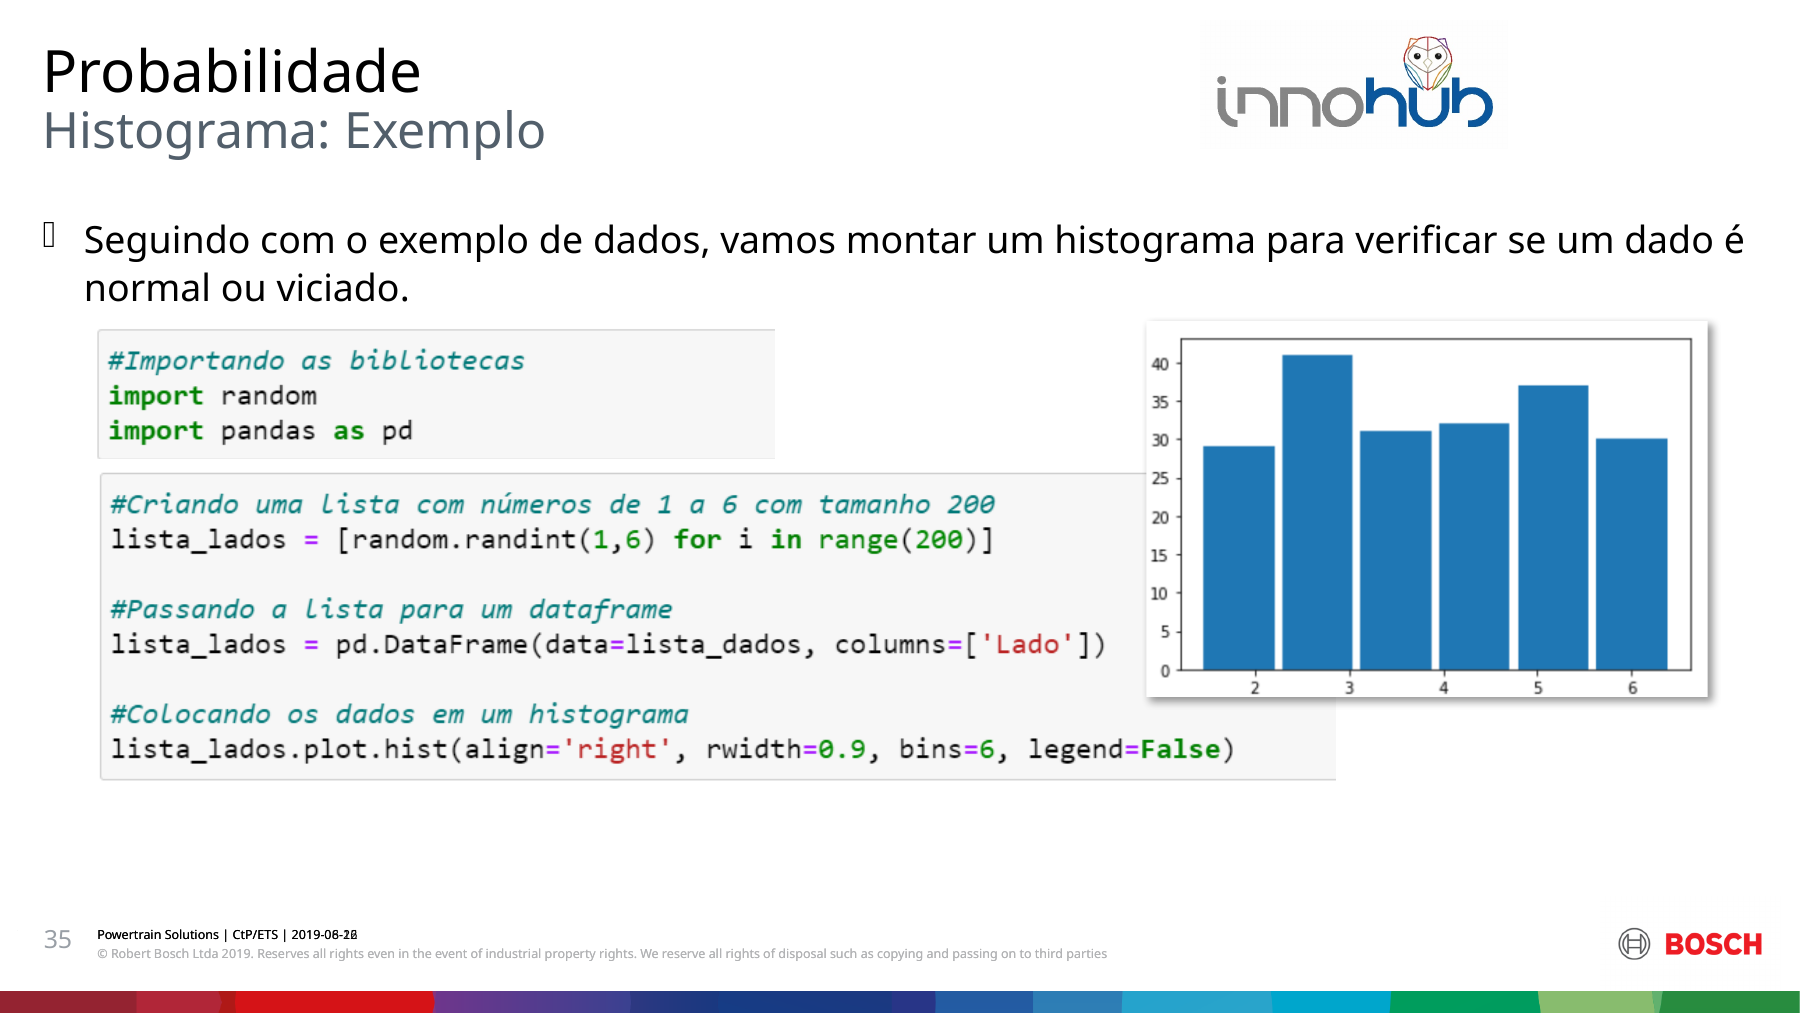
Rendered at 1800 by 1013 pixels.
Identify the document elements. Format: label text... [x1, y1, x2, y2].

picture [89, 321, 1708, 789]
list Seguindo com o exemplo de dados, vamos montar um histograma para verificar se um dado é normal ou viciado. [42, 212, 1757, 897]
list Probabilidade [42, 42, 1199, 107]
slide_number 35 [43, 923, 92, 991]
picture [1199, 20, 1757, 152]
title Histograma: Exemplo [42, 107, 1757, 171]
picture [0, 905, 1272, 1013]
picture [1390, 896, 1800, 1013]
